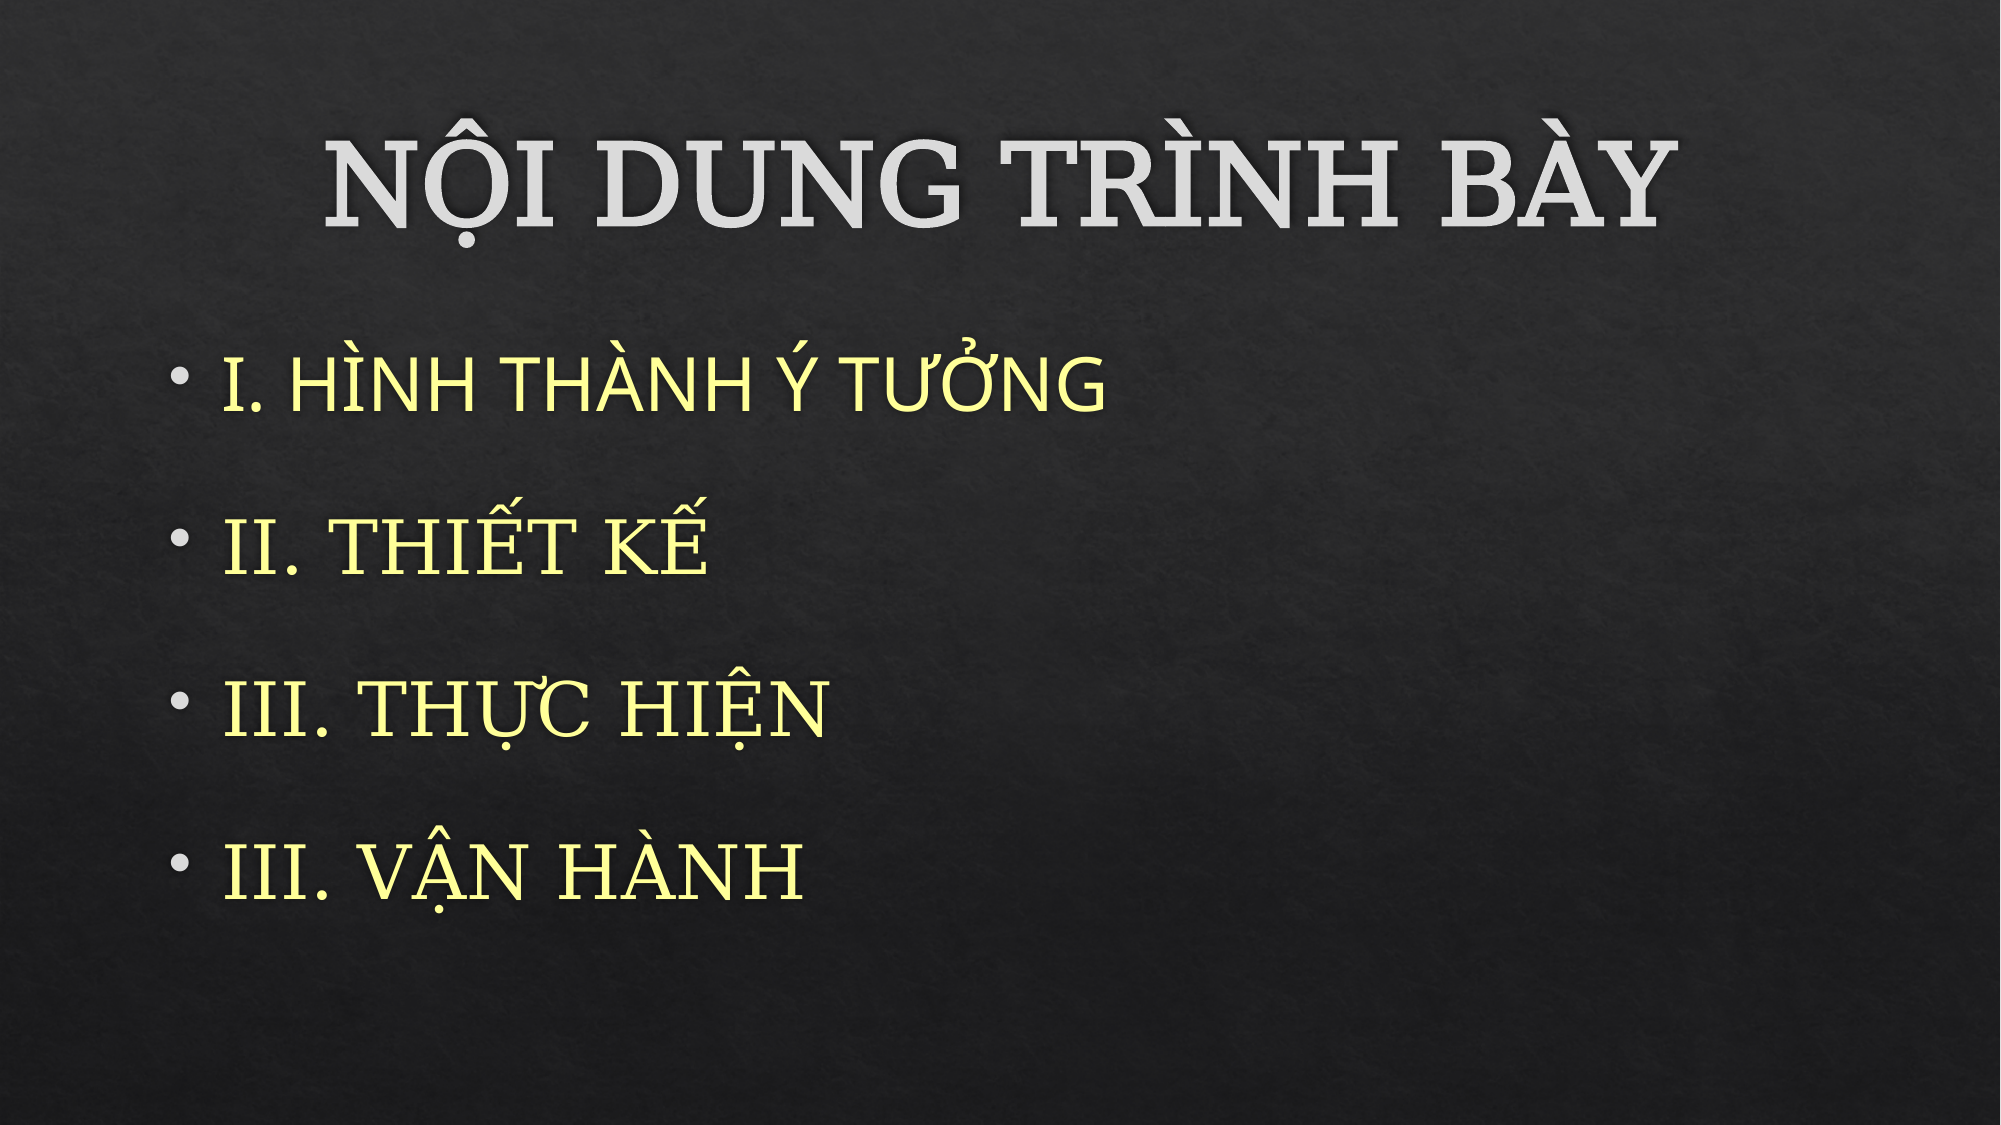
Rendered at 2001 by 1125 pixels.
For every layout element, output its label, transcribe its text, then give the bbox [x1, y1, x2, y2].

title NỘI DUNG TRÌNH BÀY [149, 99, 1849, 260]
list I. HÌNH THÀNH Ý TƯỞNG II. THIẾT KẾ III. THỰC HIỆN III. VẬN HÀNH [149, 284, 1849, 950]
